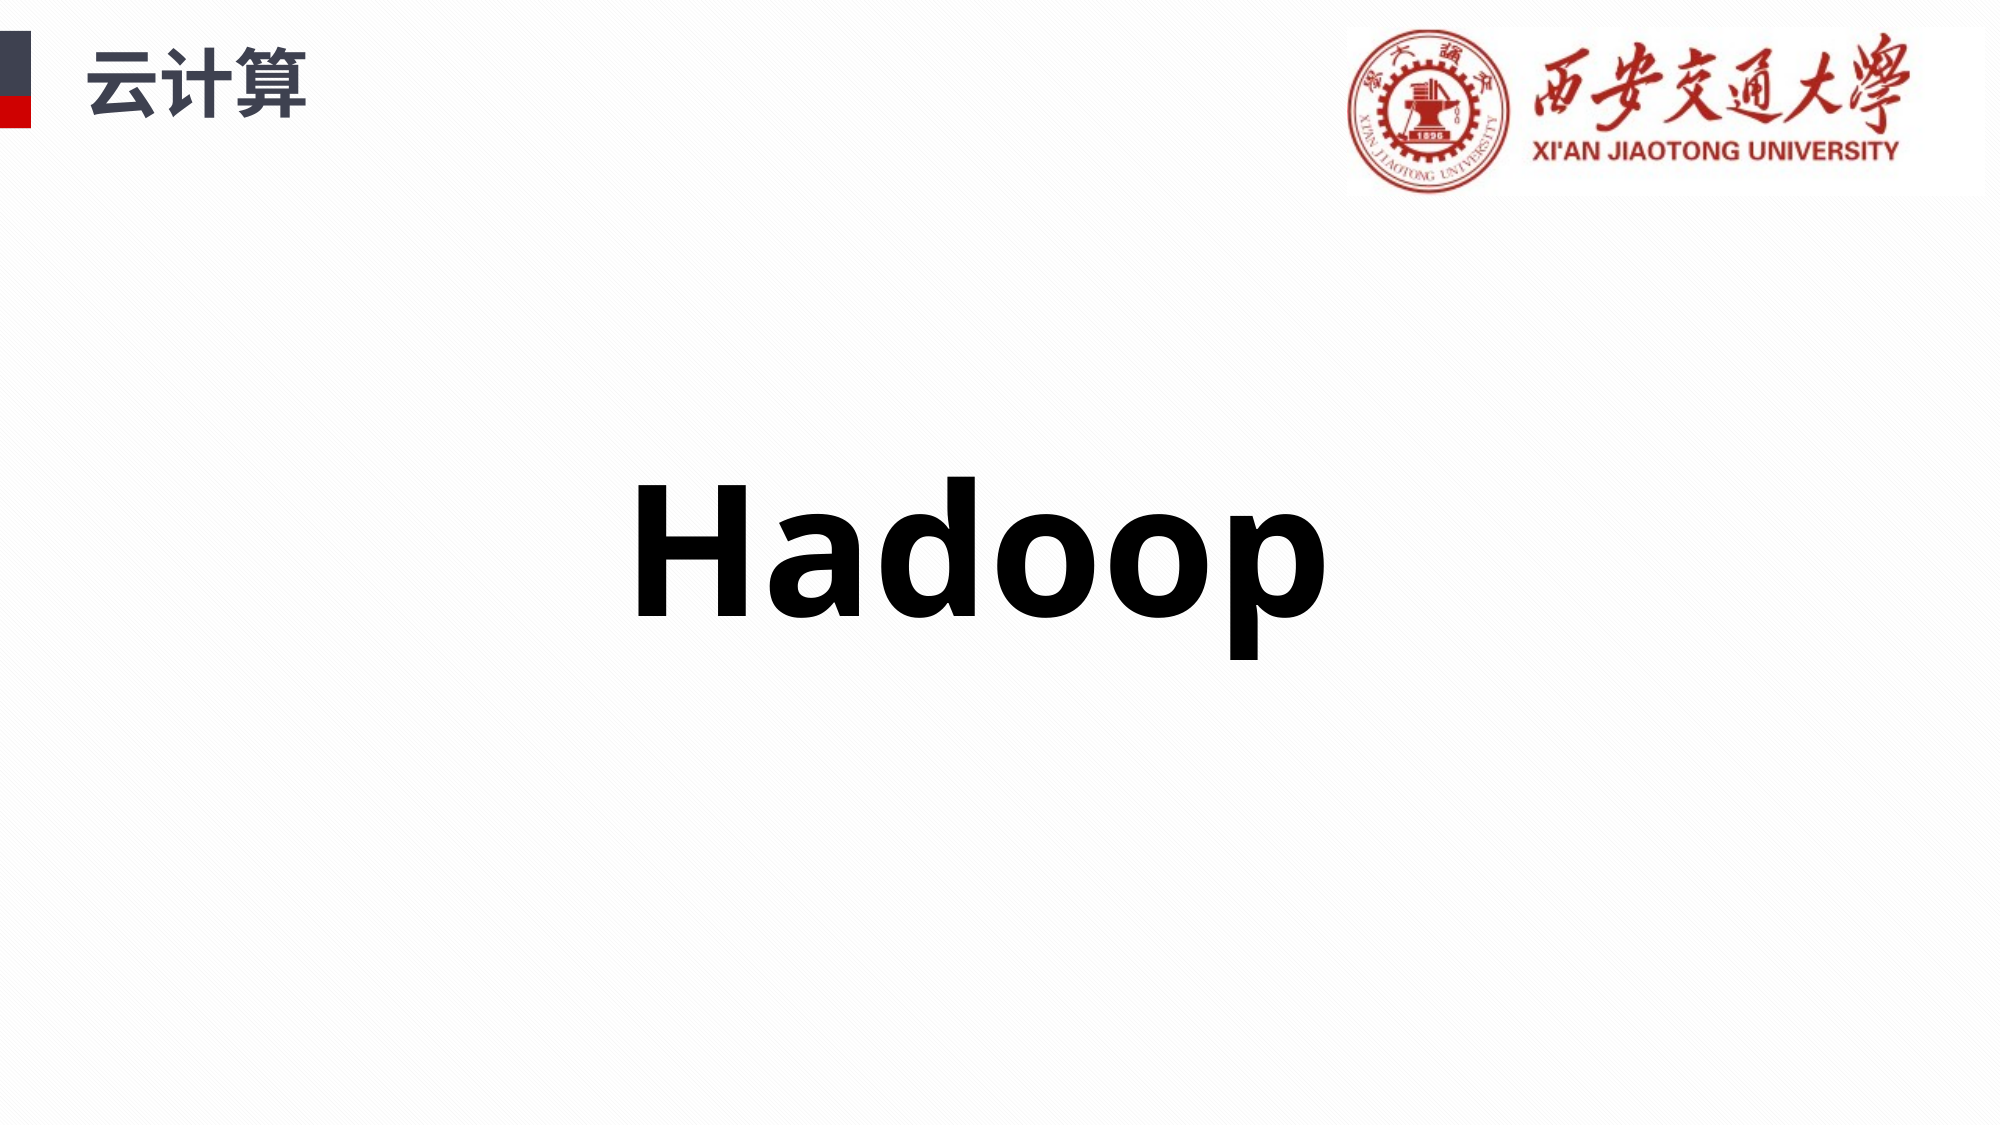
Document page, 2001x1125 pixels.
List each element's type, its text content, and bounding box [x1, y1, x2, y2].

list Hadoop [283, 450, 1673, 760]
text_box 云计算 [69, 29, 325, 134]
picture [1347, 27, 1985, 196]
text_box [0, 30, 31, 129]
